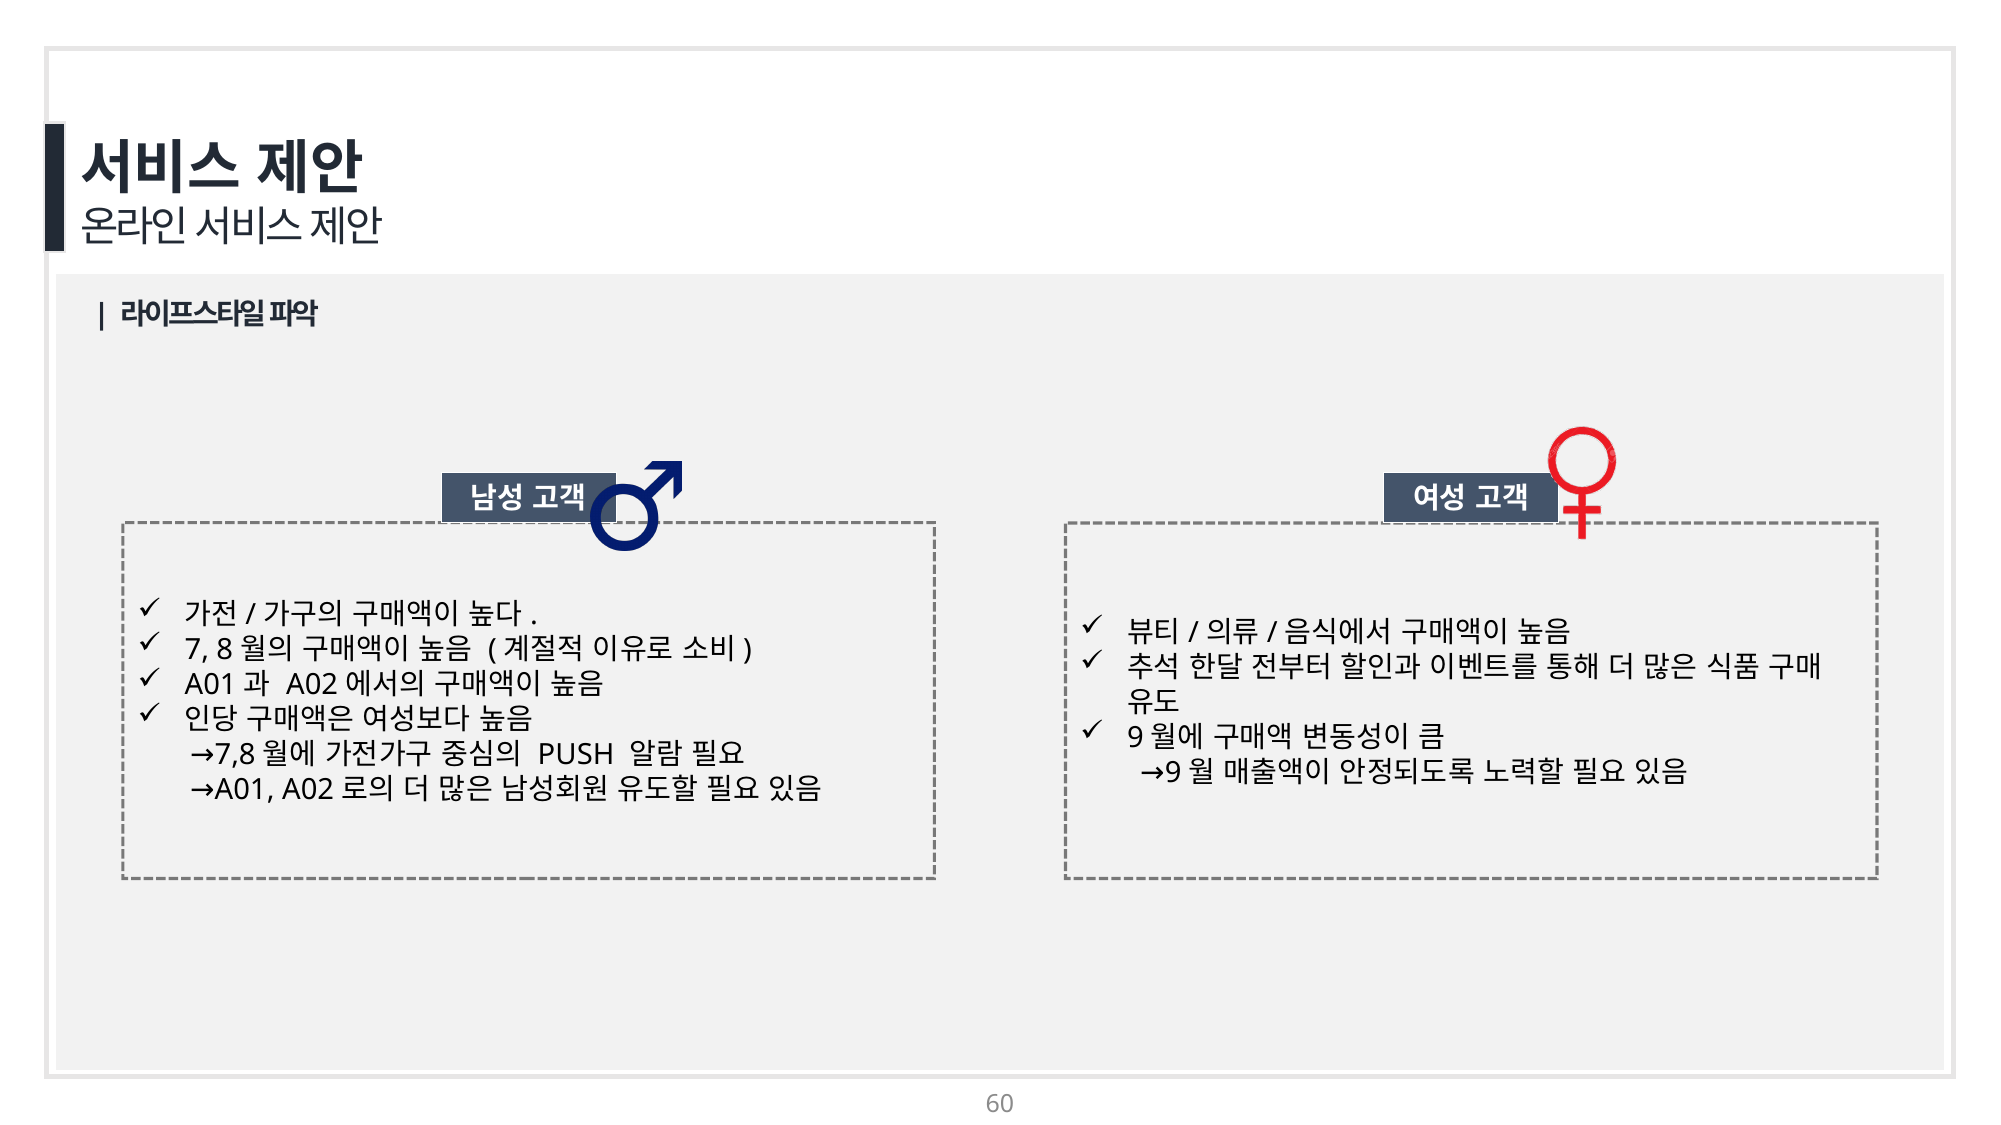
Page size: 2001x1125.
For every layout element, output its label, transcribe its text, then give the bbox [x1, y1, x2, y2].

picture [590, 461, 682, 551]
text_box 여성 고객 [1383, 472, 1538, 523]
text_box 서비스 제안 온라인 서비스 제안 [65, 122, 556, 258]
slide_number 60 [774, 1075, 1225, 1125]
text_box 남성 고객 [441, 472, 590, 523]
text_box | 라이프스타일 파악 [78, 287, 335, 338]
text_box 가전/가구의 구매액이 높다. 7, 8월의 구매액이 높음 (계절적 이유로 소비) A01과 A02에서의 구매액이 높음 인당 구매액은 여성보다 높음 →7,8월에 가전가구 중심의 PUSH 알람 필요 →A01, A02로의 더 많은 남성회원 유도할 필요 있음 [122, 522, 935, 879]
picture [1538, 416, 1630, 551]
text_box [43, 121, 66, 253]
text_box 뷰티/의류/음식에서 구매액이 높음 추석 한달 전부터 할인과 이벤트를 통해 더 많은 식품 구매 유도 9월에 구매액 변동성이 큼 →9월 매출액이 안정되도록 노력할 필요 있음 [1064, 522, 1878, 879]
